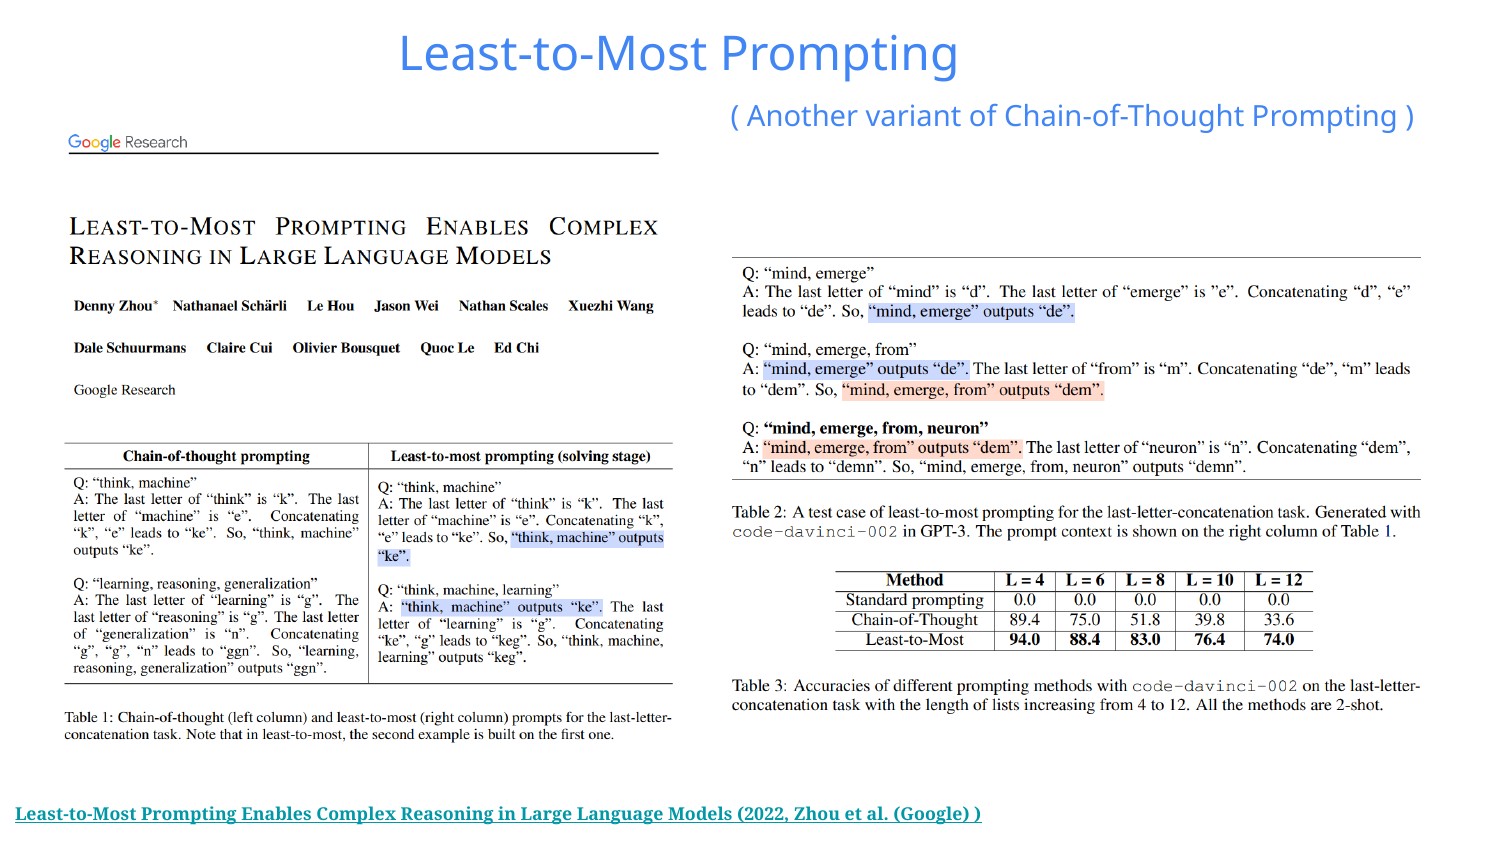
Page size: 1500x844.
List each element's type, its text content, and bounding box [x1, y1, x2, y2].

picture [41, 433, 693, 746]
picture [50, 120, 693, 404]
title Least-to-Most Prompting [383, 13, 1075, 108]
picture [715, 236, 1474, 724]
text_box ( Another variant of Chain-of-Thought Prompting ) [715, 82, 1444, 148]
text_box Least-to-Most Prompting Enables Complex Reasoning in Large Language Models (2022, Zhou et al. (Google) ) [0, 791, 1037, 837]
